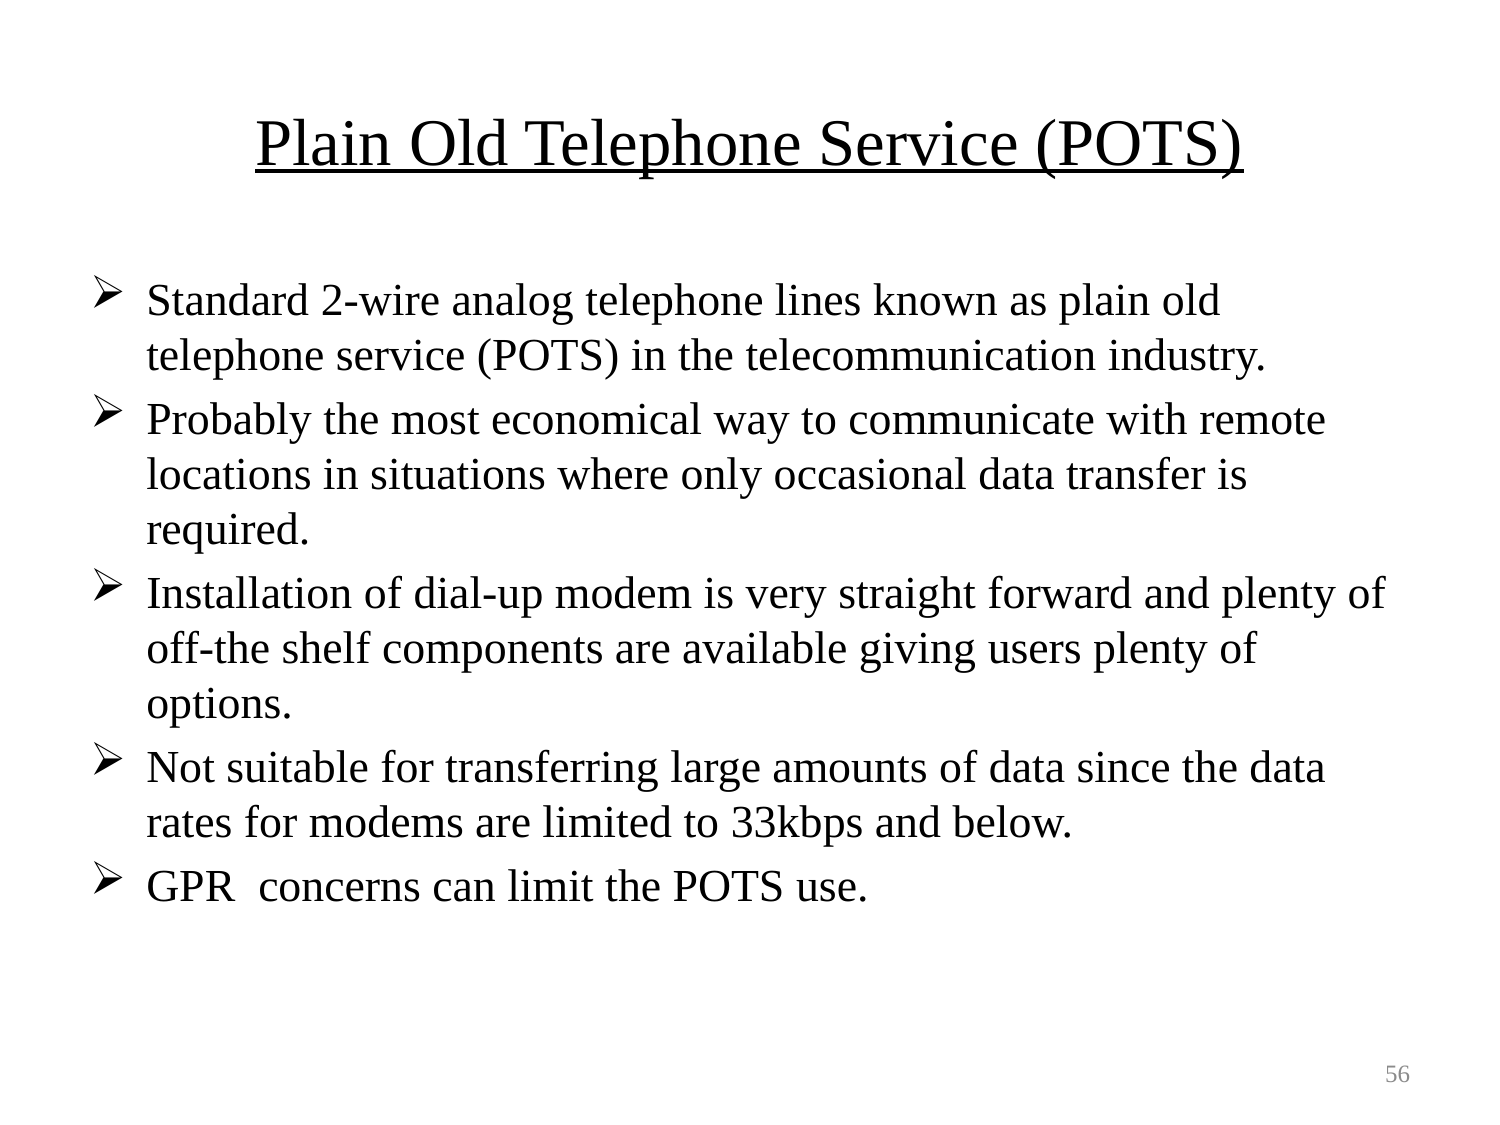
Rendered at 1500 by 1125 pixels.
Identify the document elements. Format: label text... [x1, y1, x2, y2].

list Standard 2-wire analog telephone lines known as plain old telephone service (POTS) in the telecommunication industry. Probably the most economical way to communicate with remote locations in situations where only occasional data transfer is required. Installation of dial-up modem is very straight forward and plenty of off-the shelf components are available giving users plenty of options. Not suitable for transferring large amounts of data since the data rates for modems are limited to 33kbps and below. GPR concerns can limit the POTS use. [75, 262, 1425, 1005]
slide_number 56 [1074, 1042, 1425, 1103]
title Plain Old Telephone Service (POTS) [75, 45, 1425, 233]
